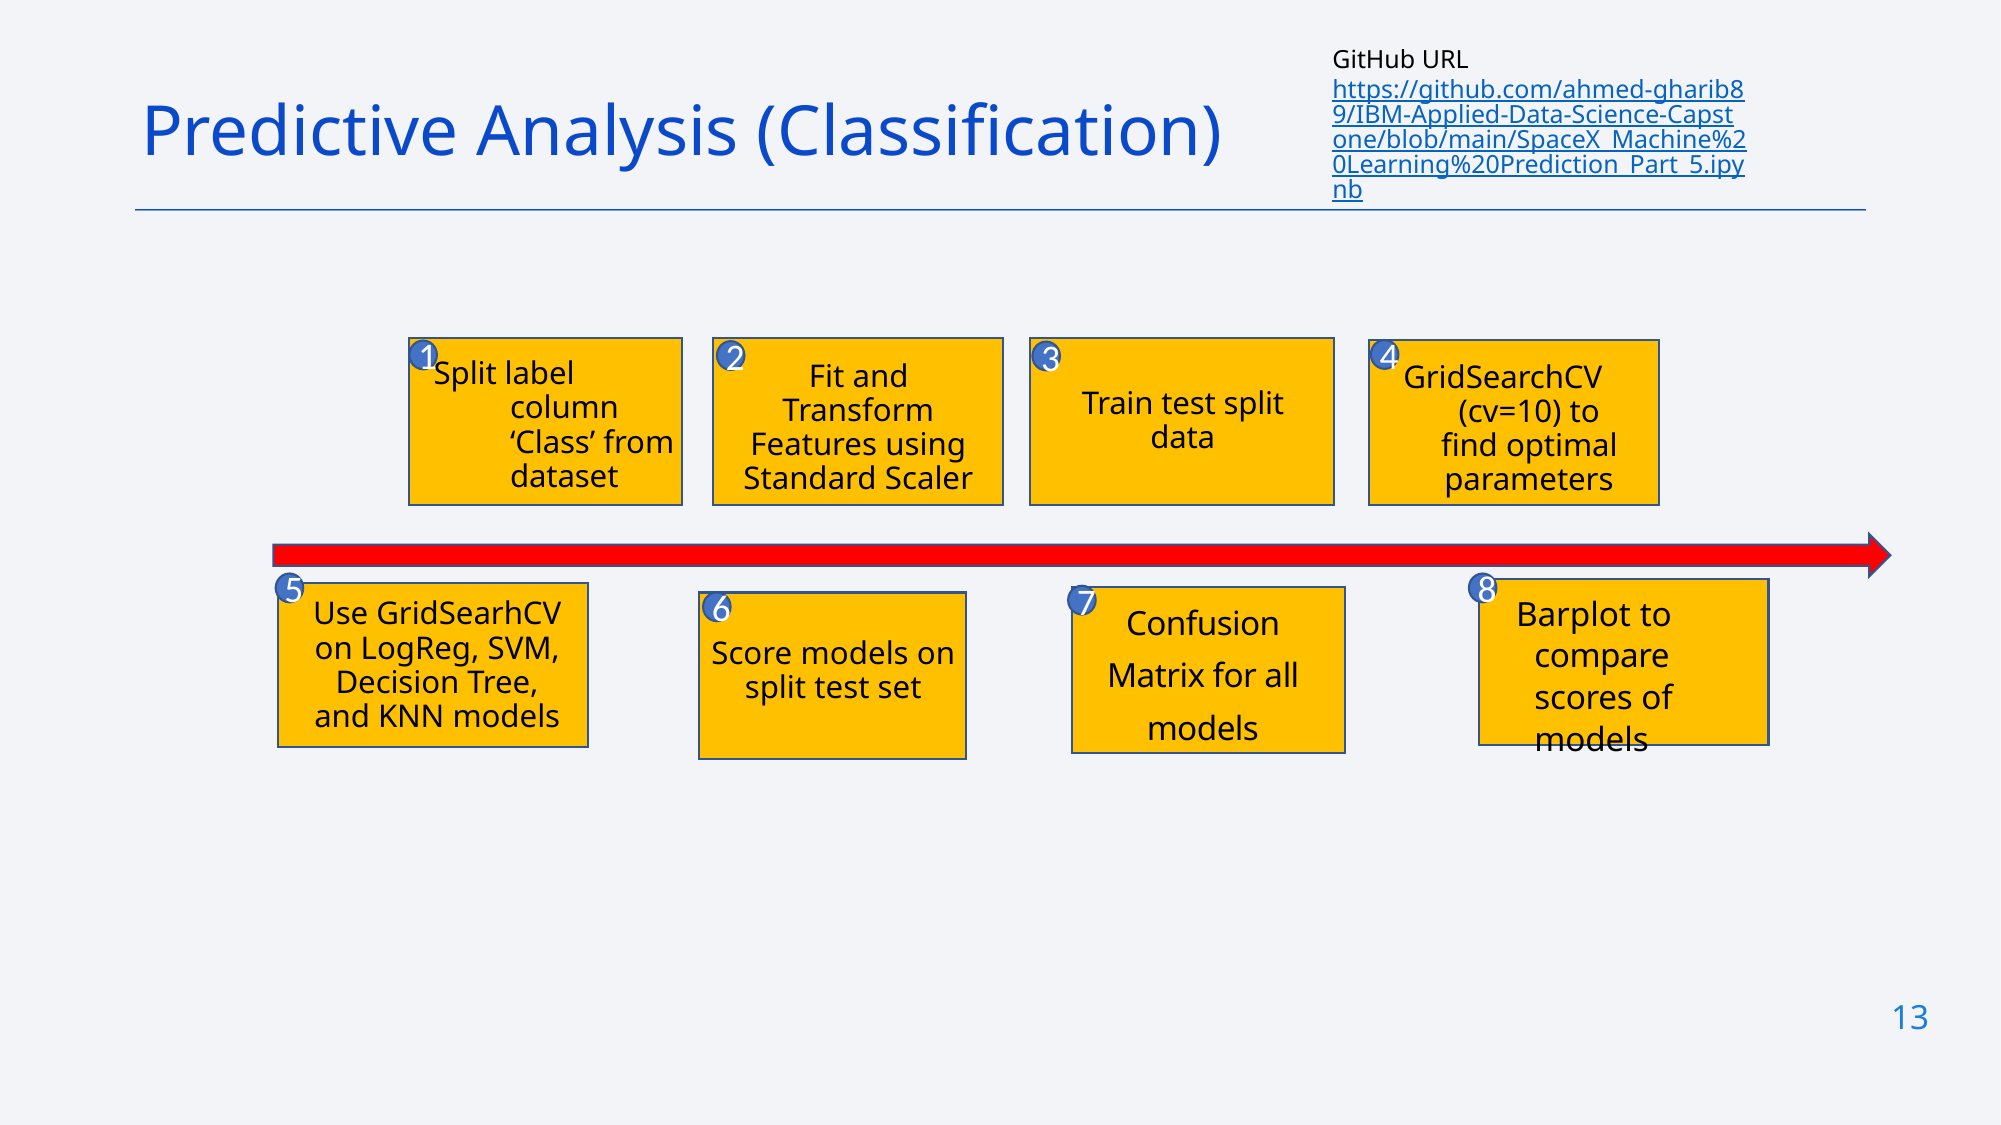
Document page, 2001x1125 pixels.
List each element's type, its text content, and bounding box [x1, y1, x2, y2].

text_box [1029, 337, 1335, 506]
text_box 7 [1067, 584, 1097, 616]
text_box [712, 337, 1004, 506]
text_box [272, 531, 1892, 579]
text_box 3 [1031, 340, 1062, 372]
text_box [1478, 578, 1770, 746]
text_box Confusion Matrix for all models [1098, 583, 1308, 747]
text_box GridSearchCV (cv=10) to find optimal parameters [1379, 354, 1625, 497]
text_box Train test split data [1067, 382, 1298, 456]
text_box 4 [1369, 338, 1400, 370]
text_box Fit and Transform Features using Standard Scaler [735, 355, 981, 497]
text_box 8 [1467, 572, 1498, 604]
text_box Score models on split test set [706, 631, 960, 706]
text_box [277, 582, 589, 748]
text_box 2 [715, 340, 746, 371]
text_box Barplot to compare scores of models [1513, 585, 1783, 758]
text_box [1071, 586, 1346, 754]
text_box Split label column ‘Class’ from dataset [431, 350, 677, 534]
text_box [408, 337, 683, 506]
text_box 1 [408, 339, 438, 371]
text_box 5 [274, 572, 305, 604]
slide_number 13 [1494, 986, 1945, 1053]
text_box Predictive Analysis (Classification) [126, 88, 1852, 179]
text_box GitHub URL https://github.com/ahmed-gharib89/IBM-Applied-Data-Science-Capstone/blob/main/SpaceX_Machine%20Learning%20Prediction_Part_5.ipynb [1317, 35, 1764, 115]
text_box Use GridSearhCV on LogReg, SVM, Decision Tree, and KNN models [307, 590, 566, 734]
text_box 6 [702, 591, 732, 623]
text_box [1368, 339, 1660, 506]
text_box [698, 591, 967, 760]
picture [0, 0, 2001, 1125]
